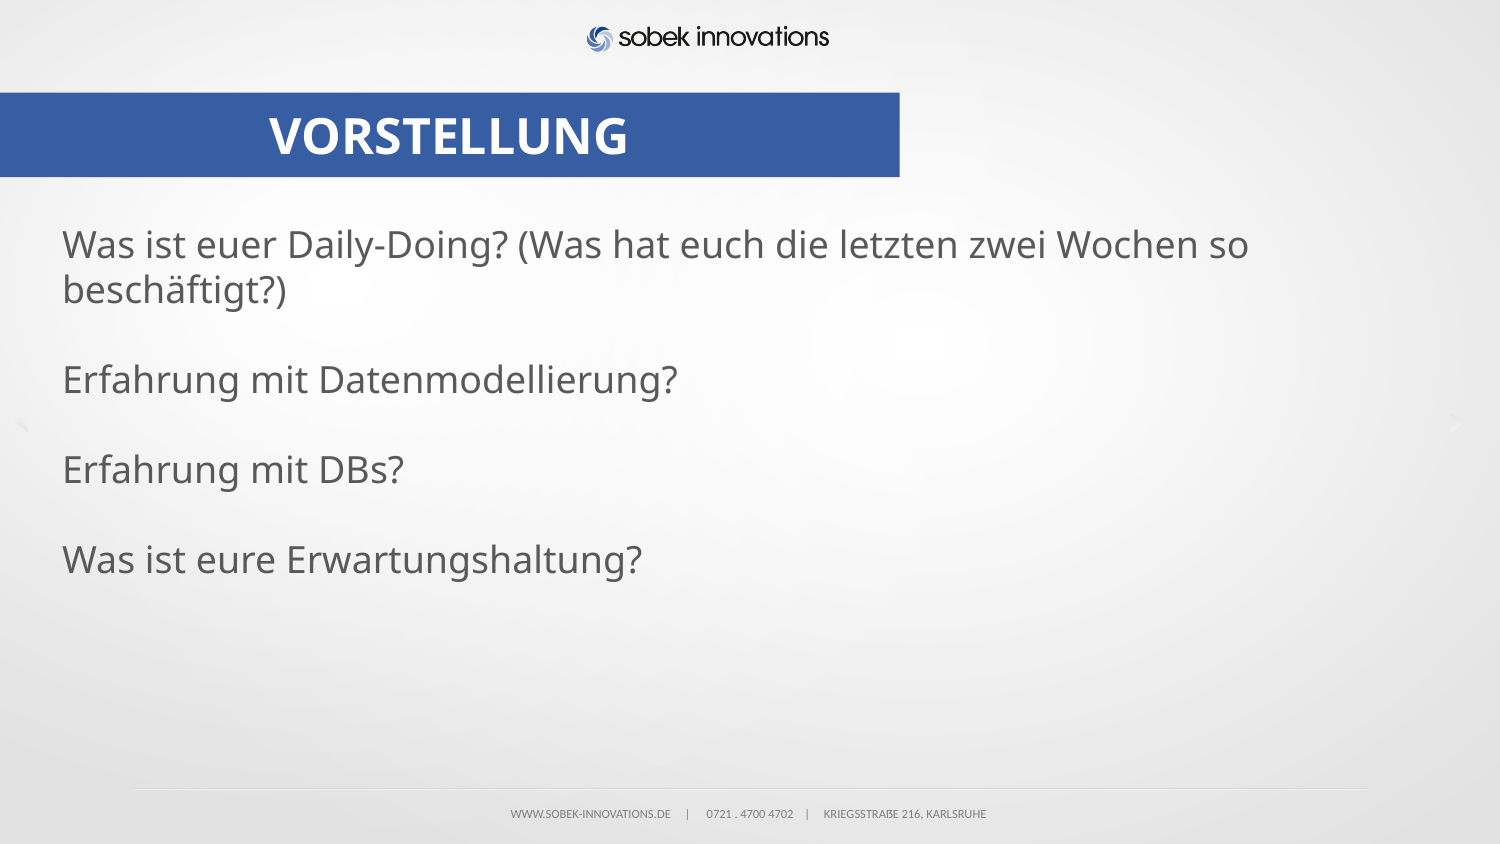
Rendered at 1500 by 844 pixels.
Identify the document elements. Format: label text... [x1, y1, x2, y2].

picture [0, 0, 1500, 844]
title VORSTELLUNG [0, 92, 900, 178]
list Was ist euer Daily-Doing? (Was hat euch die letzten zwei Wochen so beschäftigt?) Erfahrung mit Datenmodellierung? Erfahrung mit DBs? Was ist eure Erwartungshaltung? [62, 221, 1449, 783]
